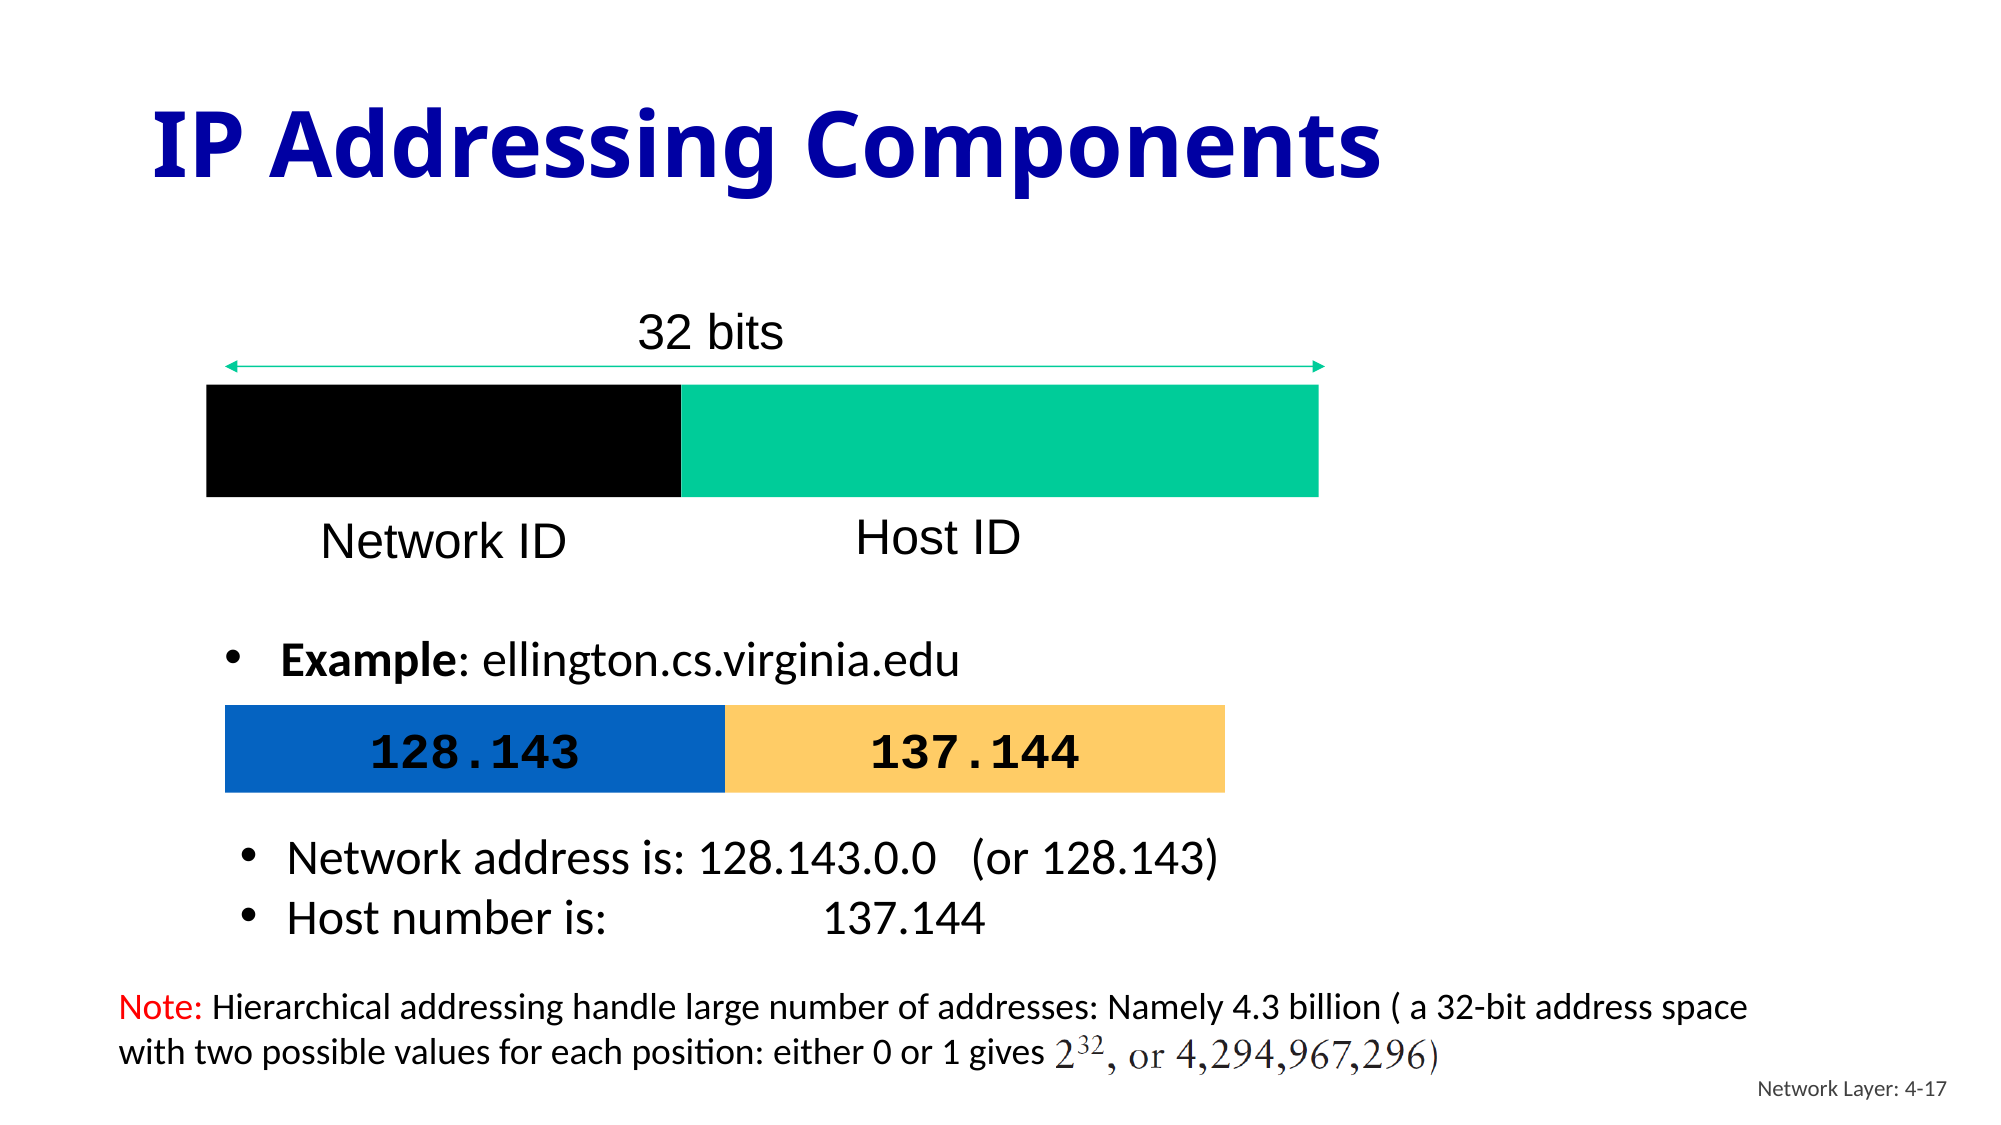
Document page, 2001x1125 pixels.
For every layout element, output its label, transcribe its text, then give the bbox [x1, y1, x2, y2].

text_box Host ID [840, 497, 1037, 572]
text_box Note: Hierarchical addressing handle large number of addresses: Namely 4.3 billion ( a 32-bit address space with two possible values for each position: either 0 or 1 gives [103, 974, 1774, 1080]
slide_number Network Layer: 4-17 [1512, 1056, 1963, 1117]
text_box 32 bits [622, 291, 800, 367]
text_box 137.144 [725, 705, 1225, 793]
text_box [225, 360, 622, 373]
title IP Addressing Components [137, 74, 1863, 221]
picture [1056, 1034, 1440, 1080]
text_box [206, 384, 681, 498]
text_box 128.143 [225, 705, 725, 793]
text_box [800, 360, 1325, 373]
text_box Network ID [305, 501, 583, 576]
text_box Network address is: 128.143.0.0 (or 128.143) Host number is: 137.144 [224, 817, 1840, 952]
text_box Example: ellington.cs.virginia.edu [209, 619, 976, 694]
text_box [681, 384, 1319, 498]
